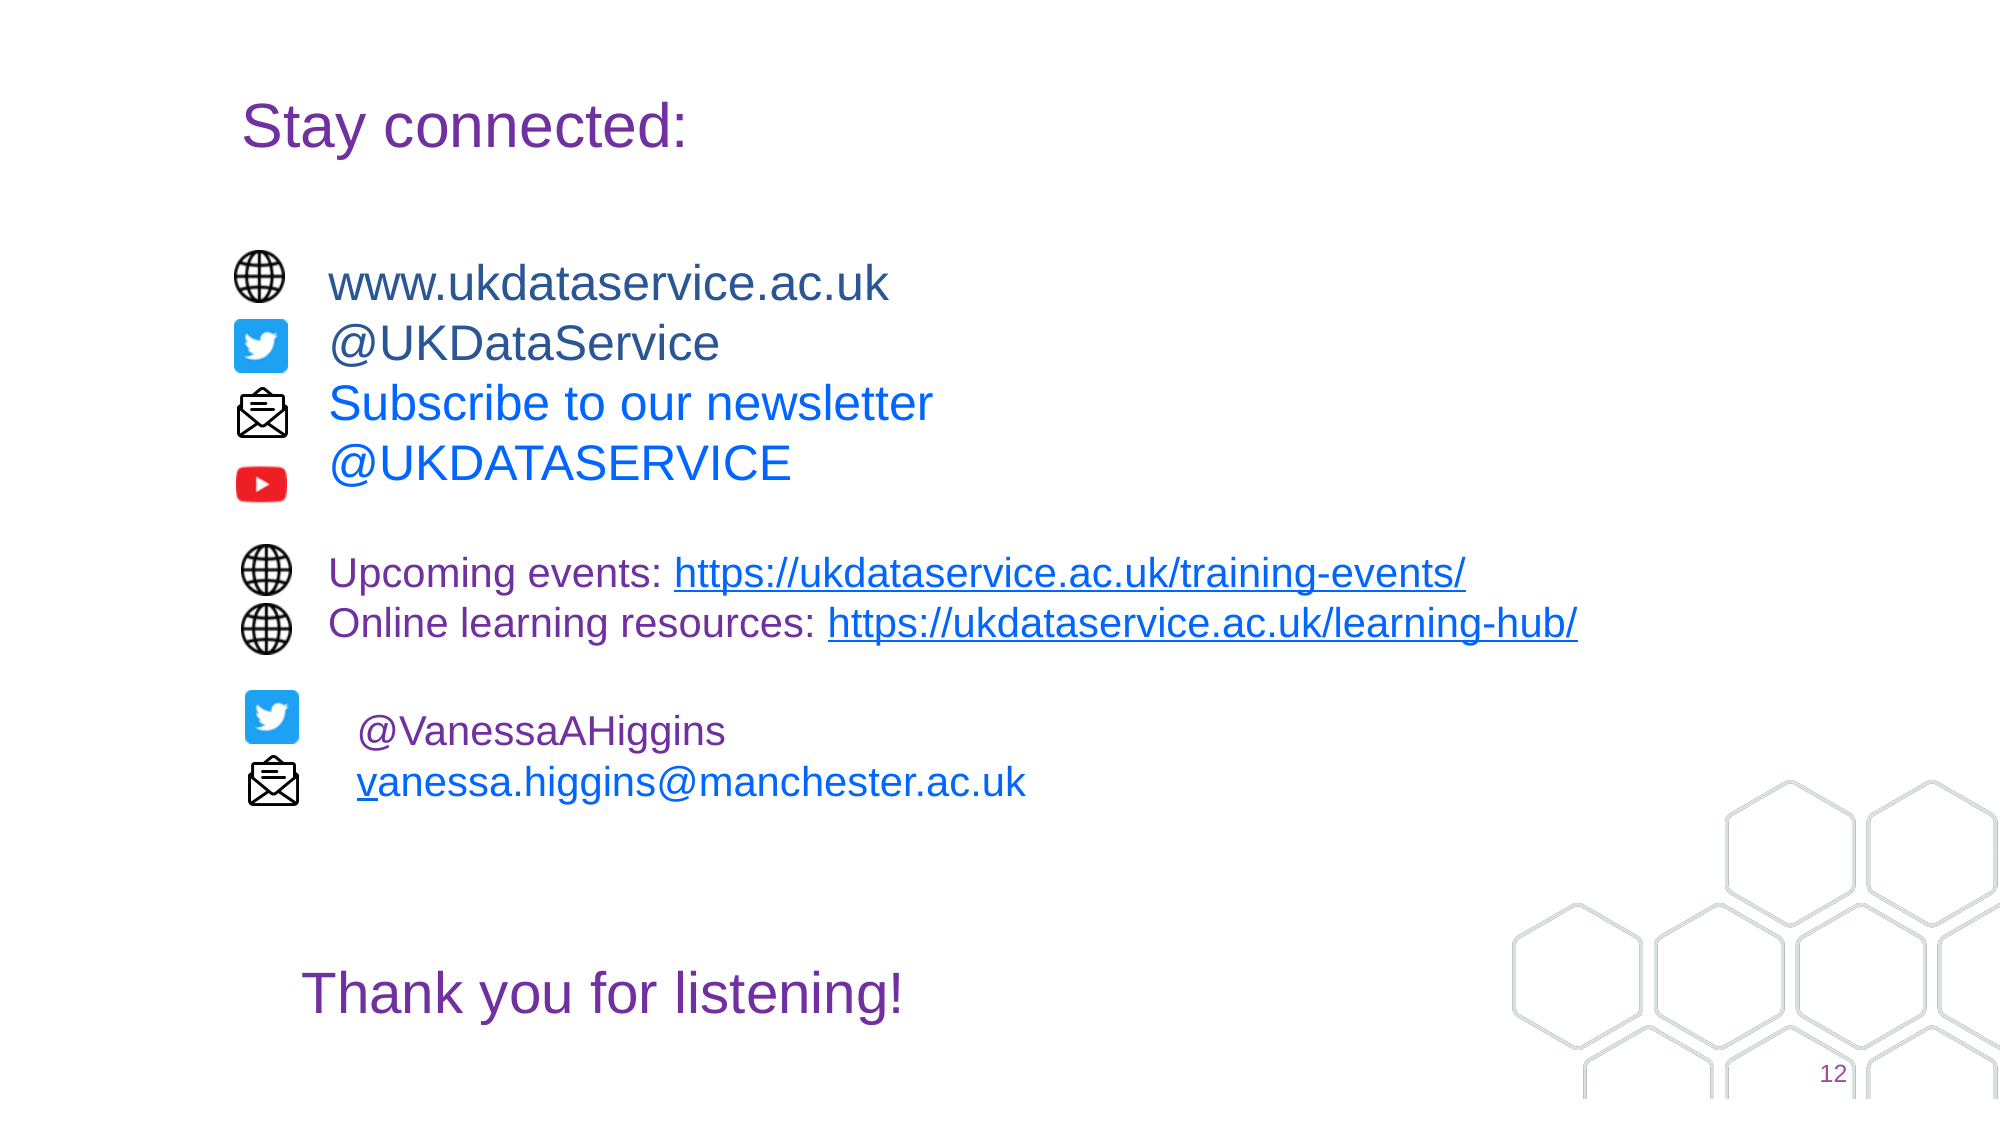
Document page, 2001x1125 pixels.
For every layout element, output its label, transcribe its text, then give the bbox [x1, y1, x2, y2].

picture [237, 387, 288, 438]
slide_number 12 [1412, 1042, 1863, 1103]
picture [245, 690, 299, 744]
text_box www.ukdataservice.ac.uk @UKDataService Subscribe to our newsletter @UKDATASERVICE [313, 243, 1548, 499]
text_box Thank you for listening! [286, 948, 1360, 1034]
text_box @VanessaAHiggins vanessa.higgins@manchester.ac.uk [341, 696, 1492, 812]
text_box Stay connected: [226, 77, 1507, 168]
list Upcoming events: https://ukdataservice.ac.uk/training-events/ Online learning resources: https://ukdataservice.ac.uk/learning-hub/ [313, 538, 1801, 686]
picture [241, 544, 292, 596]
picture [248, 755, 299, 806]
picture [236, 459, 287, 510]
picture [234, 319, 288, 373]
picture [234, 250, 285, 303]
picture [241, 603, 292, 656]
picture [1412, 508, 2001, 1099]
